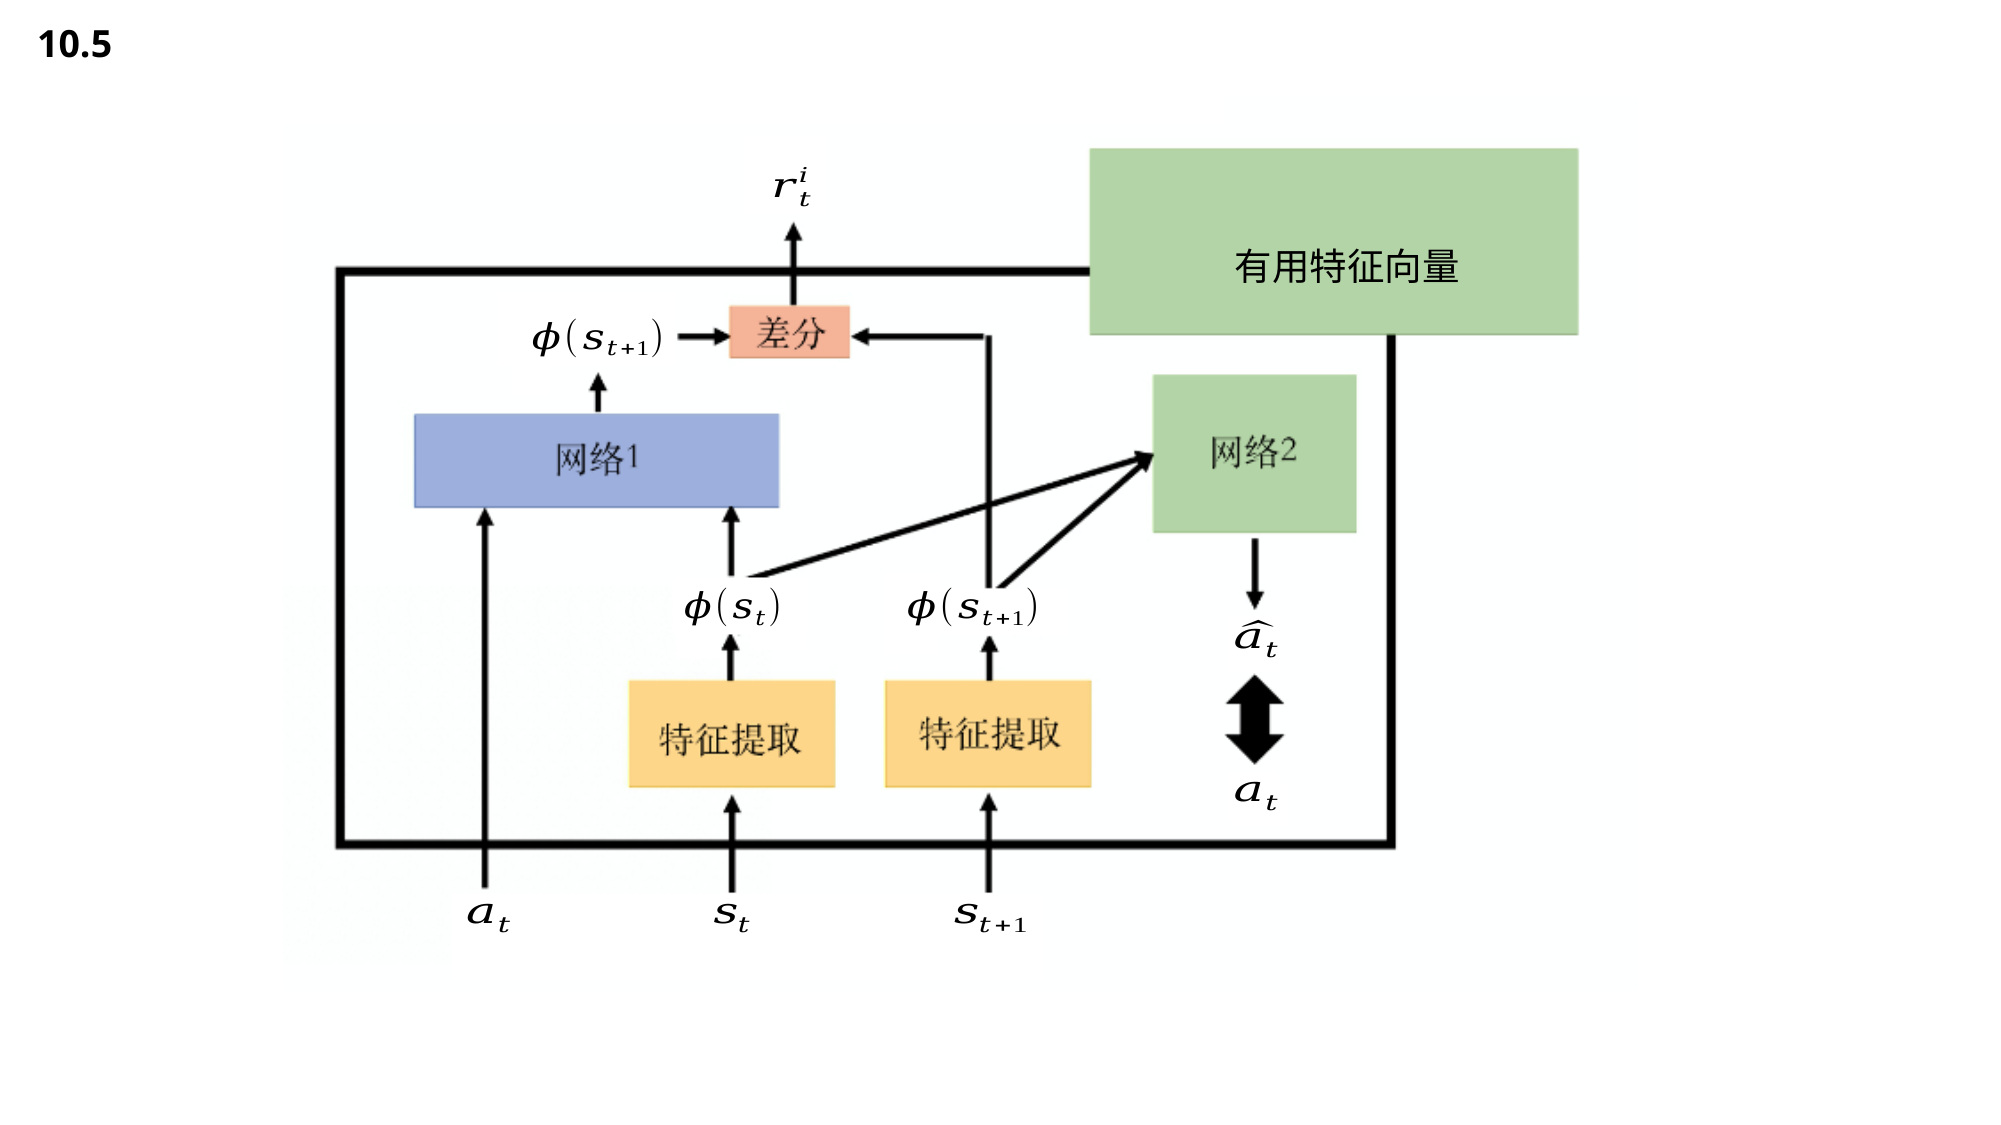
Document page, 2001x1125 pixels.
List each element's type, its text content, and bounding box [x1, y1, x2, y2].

picture [283, 97, 1662, 991]
text_box 10.5 [22, 12, 128, 73]
